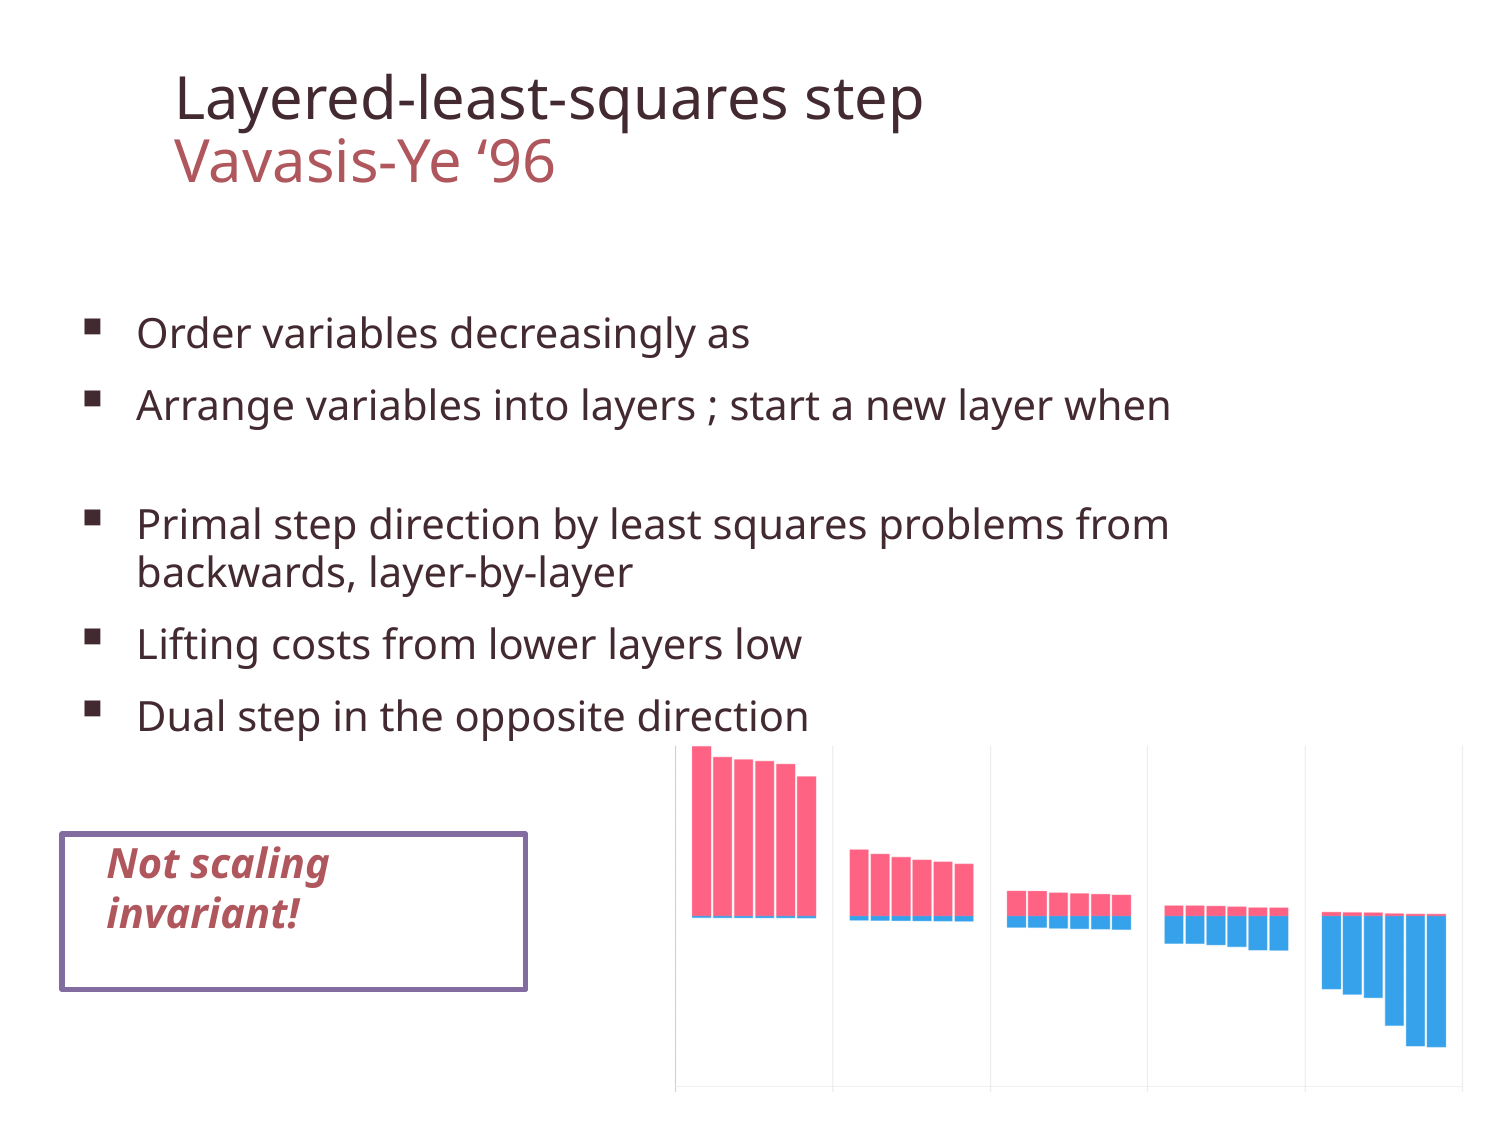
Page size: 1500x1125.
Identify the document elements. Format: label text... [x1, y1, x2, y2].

text_box Not scaling invariant! [59, 831, 528, 992]
title Layered-least-squares step Vavasis-Ye ‘96 [159, 60, 1341, 204]
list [667, 739, 1471, 1092]
